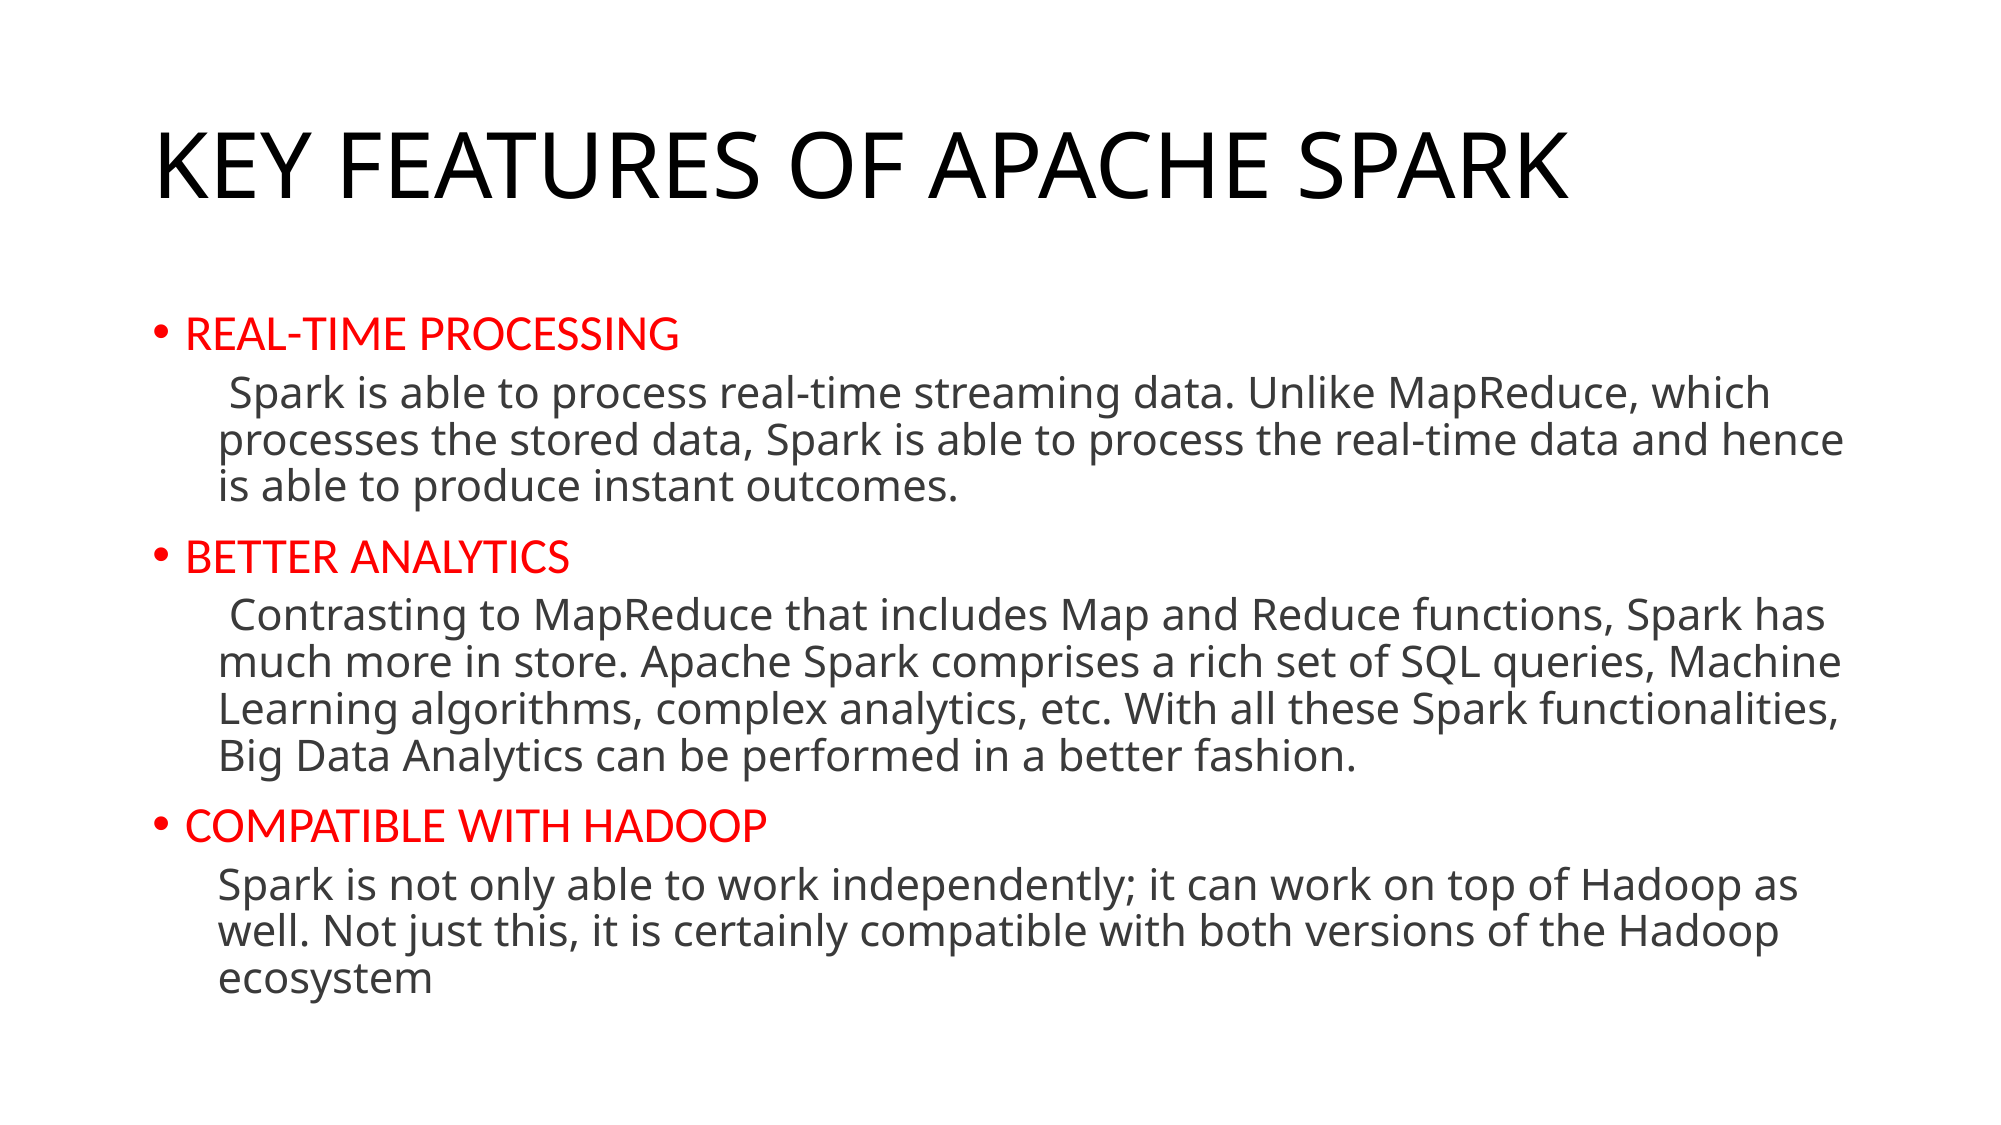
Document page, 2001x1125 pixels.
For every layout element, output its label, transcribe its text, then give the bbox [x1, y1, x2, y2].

title KEY FEATURES OF APACHE SPARK [137, 59, 1963, 278]
list REAL-TIME PROCESSING Spark is able to process real-time streaming data. Unlike MapReduce, which processes the stored data, Spark is able to process the real-time data and hence is able to produce instant outcomes. BETTER ANALYTICS Contrasting to MapReduce that includes Map and Reduce functions, Spark has much more in store. Apache Spark comprises a rich set of SQL queries, Machine Learning algorithms, complex analytics, etc. With all these Spark functionalities, Big Data Analytics can be performed in a better fashion. COMPATIBLE WITH HADOOP Spark is not only able to work independently; it can work on top of Hadoop as well. Not just this, it is certainly compatible with both versions of the Hadoop ecosystem [137, 299, 1863, 1014]
